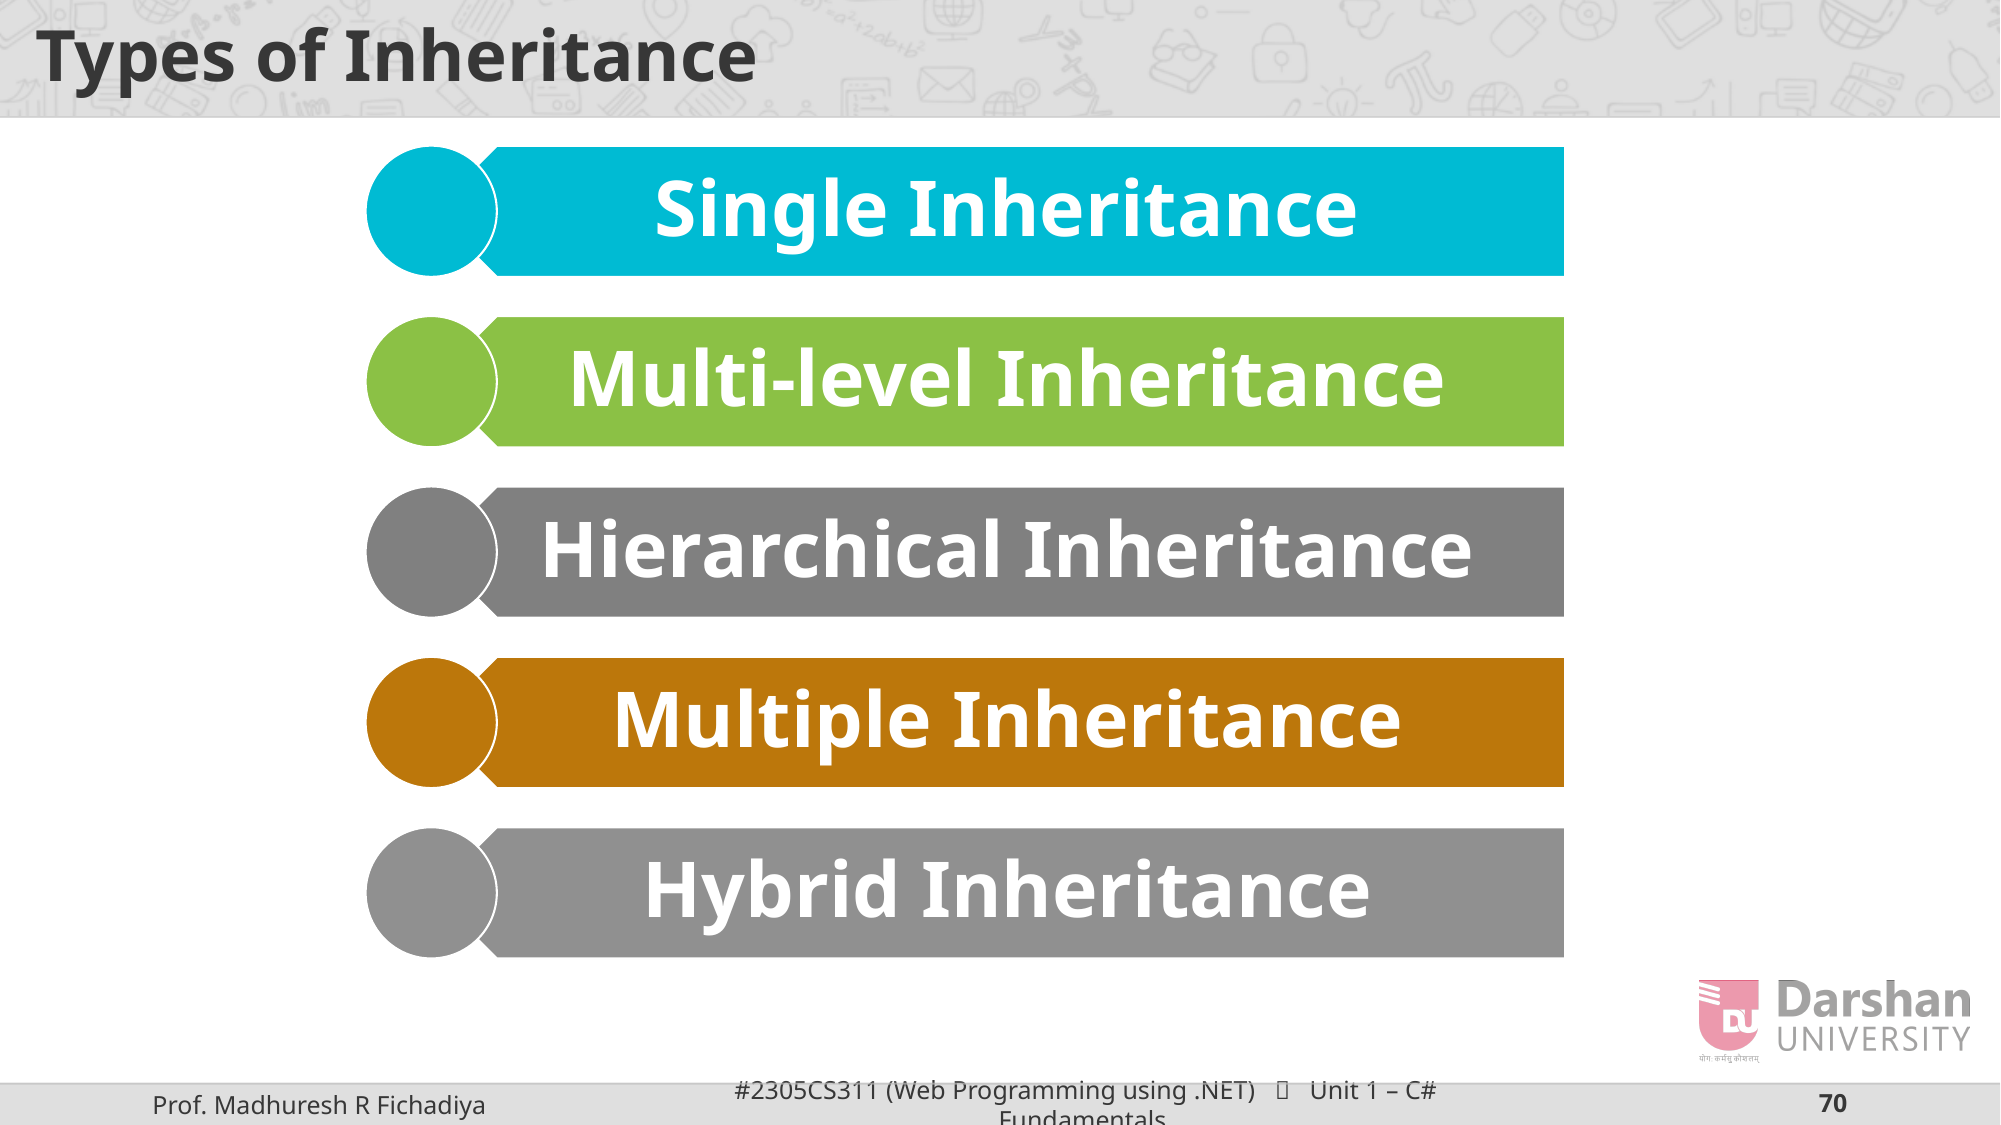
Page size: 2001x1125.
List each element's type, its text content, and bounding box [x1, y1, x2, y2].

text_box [1699, 980, 1970, 1063]
title Types of Inheritance [0, 0, 2000, 117]
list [112, 145, 1818, 959]
